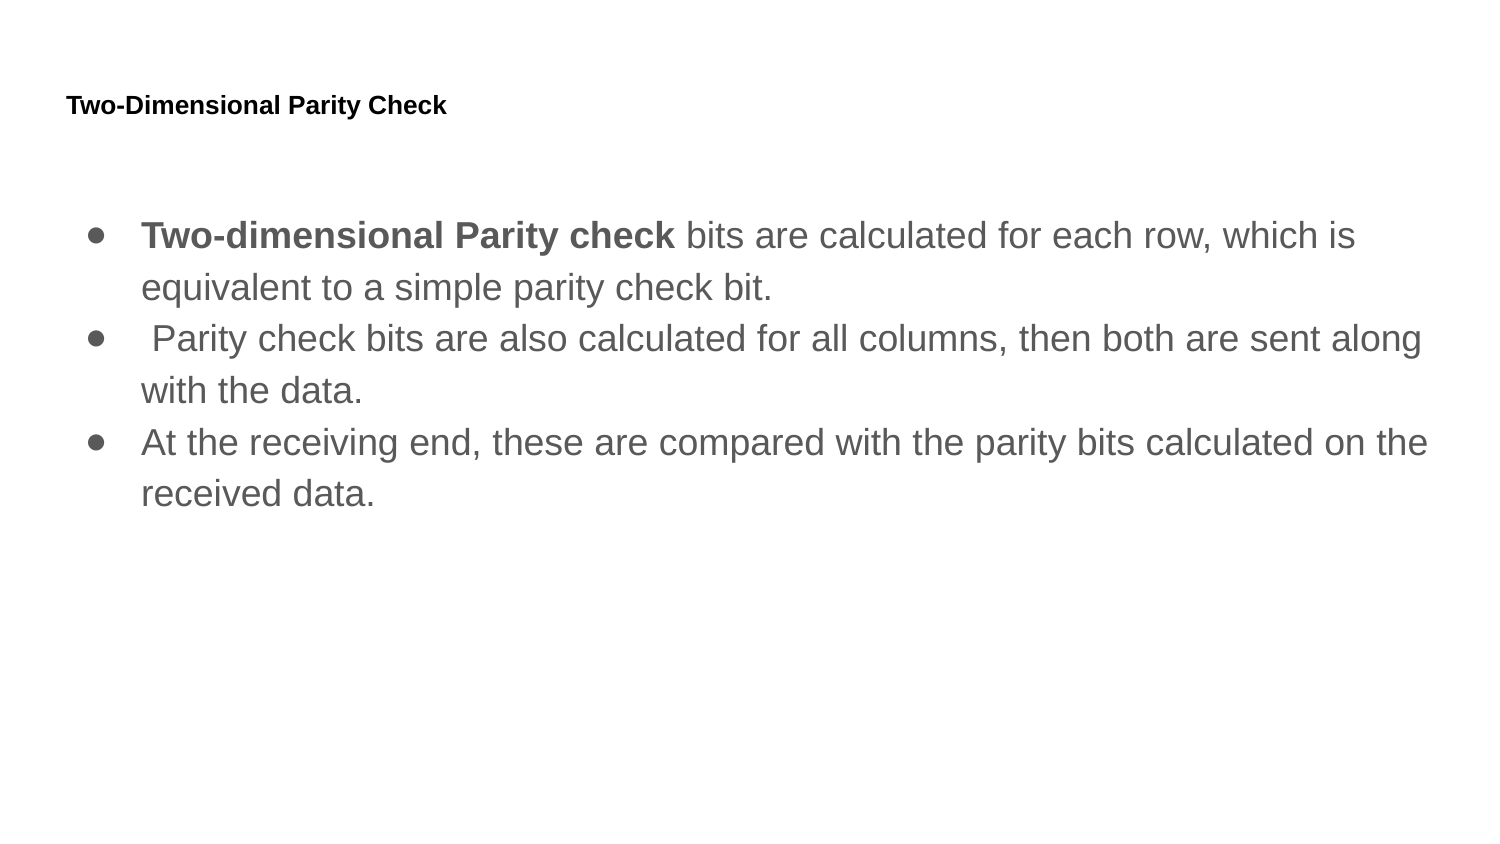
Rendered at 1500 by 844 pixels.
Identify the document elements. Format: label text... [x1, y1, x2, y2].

title Two-Dimensional Parity Check [51, 72, 1449, 167]
list Two-dimensional Parity check bits are calculated for each row, which is equivalent to a simple parity check bit. Parity check bits are also calculated for all columns, then both are sent along with the data. At the receiving end, these are compared with the parity bits calculated on the received data. [51, 189, 1449, 750]
